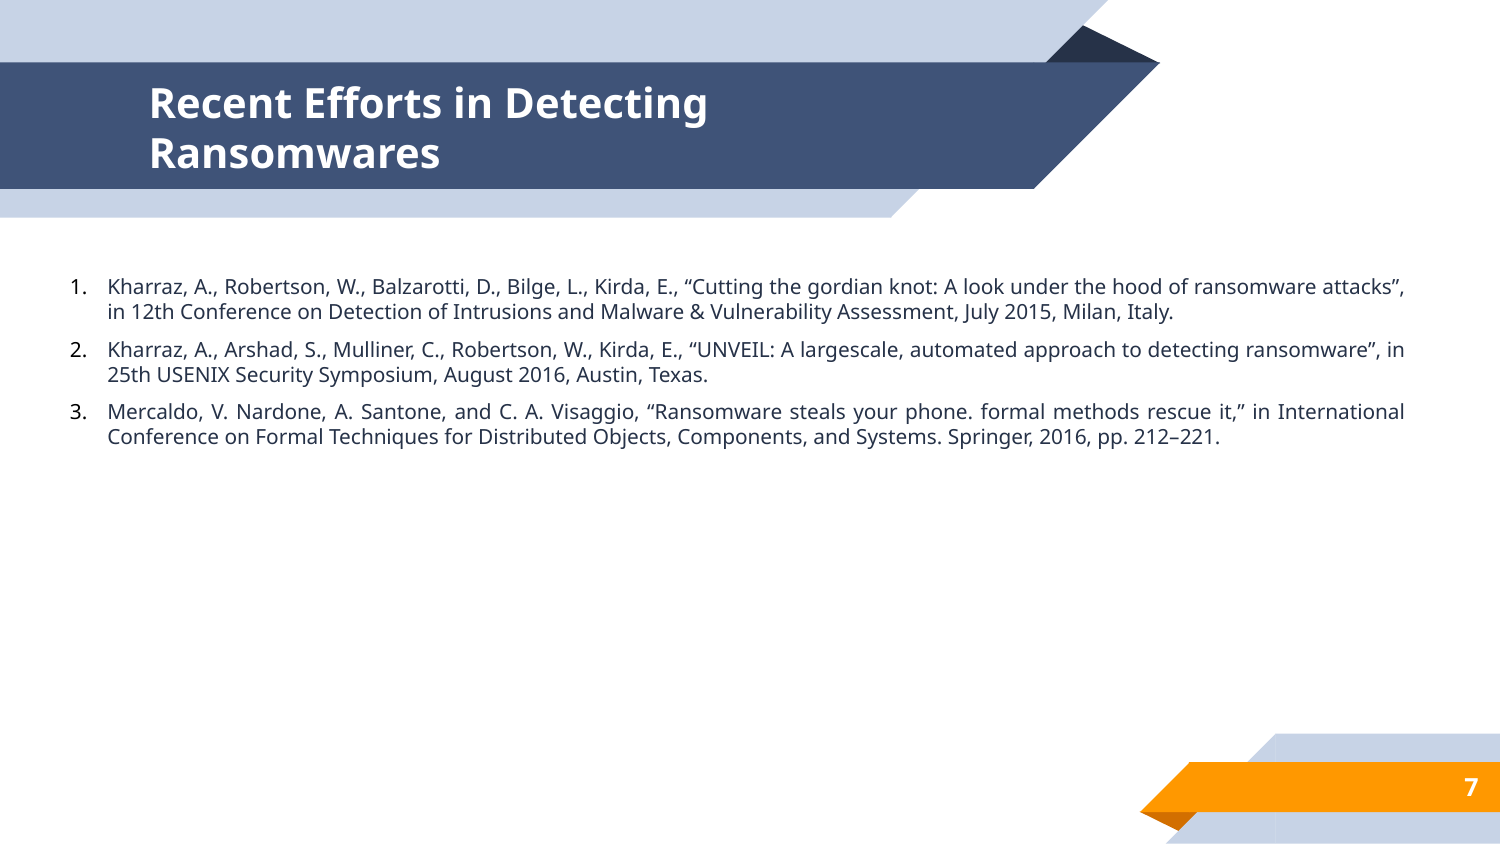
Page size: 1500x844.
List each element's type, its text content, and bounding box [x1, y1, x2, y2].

slide_number 7 [1249, 760, 1494, 813]
title Recent Efforts in Detecting Ransomwares [133, 64, 997, 190]
text_box Kharraz, A., Robertson, W., Balzarotti, D., Bilge, L., Kirda, E., “Cutting the gordian knot: A look under the hood of ransomware attacks”, in 12th Conference on Detection of Intrusions and Malware & Vulnerability Assessment, July 2015, Milan, Italy. Kharraz, A., Arshad, S., Mulliner, C., Robertson, W., Kirda, E., “UNVEIL: A largescale, automated approach to detecting ransomware”, in 25th USENIX Security Symposium, August 2016, Austin, Texas. Mercaldo, V. Nardone, A. Santone, and C. A. Visaggio, “Ransomware steals your phone. formal methods rescue it,” in International Conference on Formal Techniques for Distributed Objects, Components, and Systems. Springer, 2016, pp. 212–221. [55, 266, 1420, 456]
